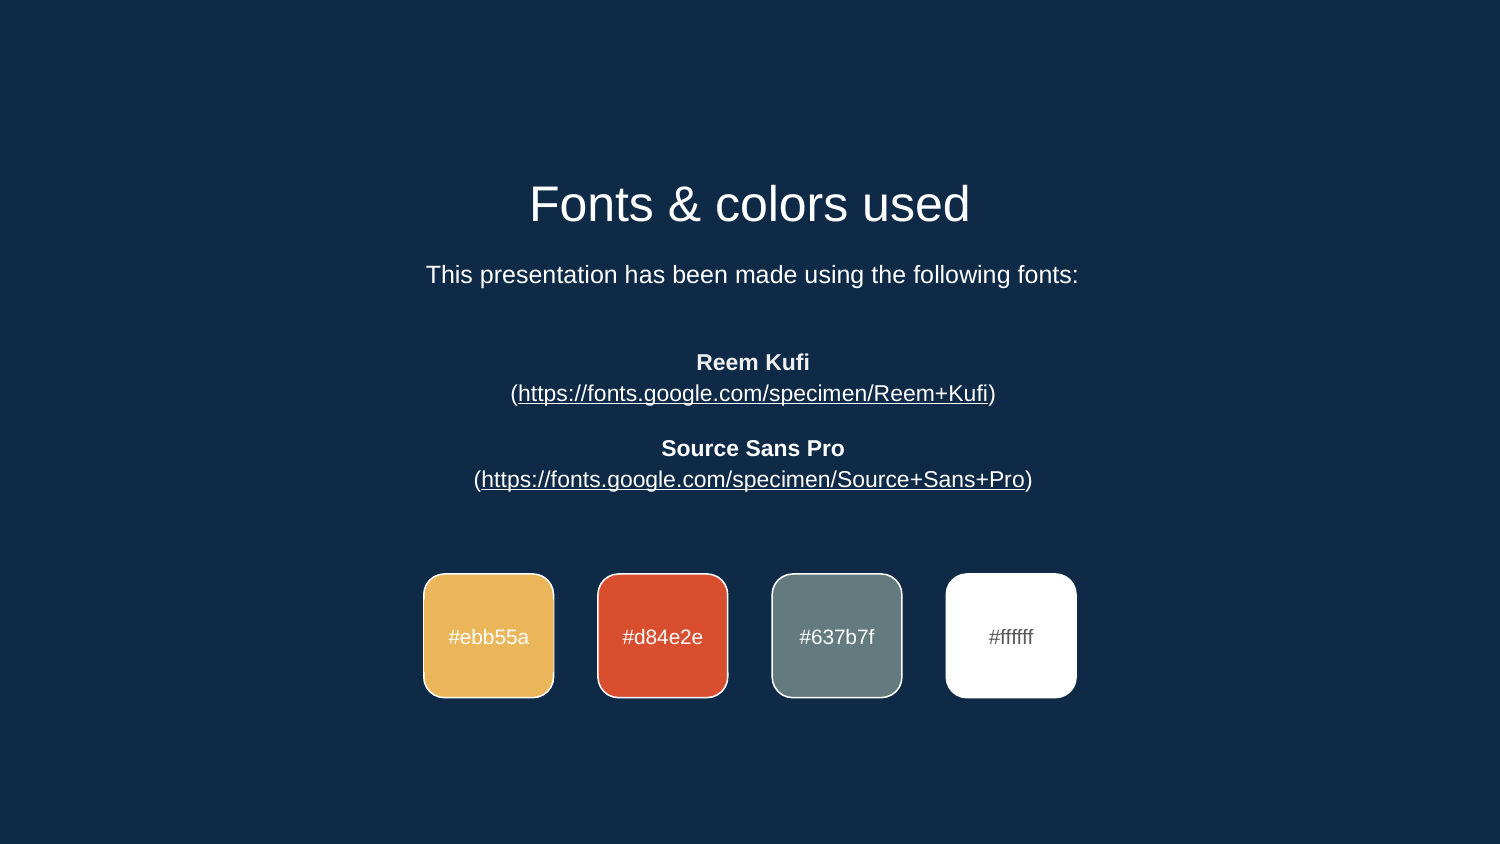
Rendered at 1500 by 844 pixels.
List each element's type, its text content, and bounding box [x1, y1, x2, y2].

list Reem Kufi (https://fonts.google.com/specimen/Reem+Kufi) Source Sans Pro (https://fonts.google.com/specimen/Source+Sans+Pro) [175, 314, 1332, 521]
list This presentation has been made using the following fonts: [175, 239, 1332, 312]
title Fonts & colors used [171, 156, 1328, 236]
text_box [423, 573, 1077, 698]
